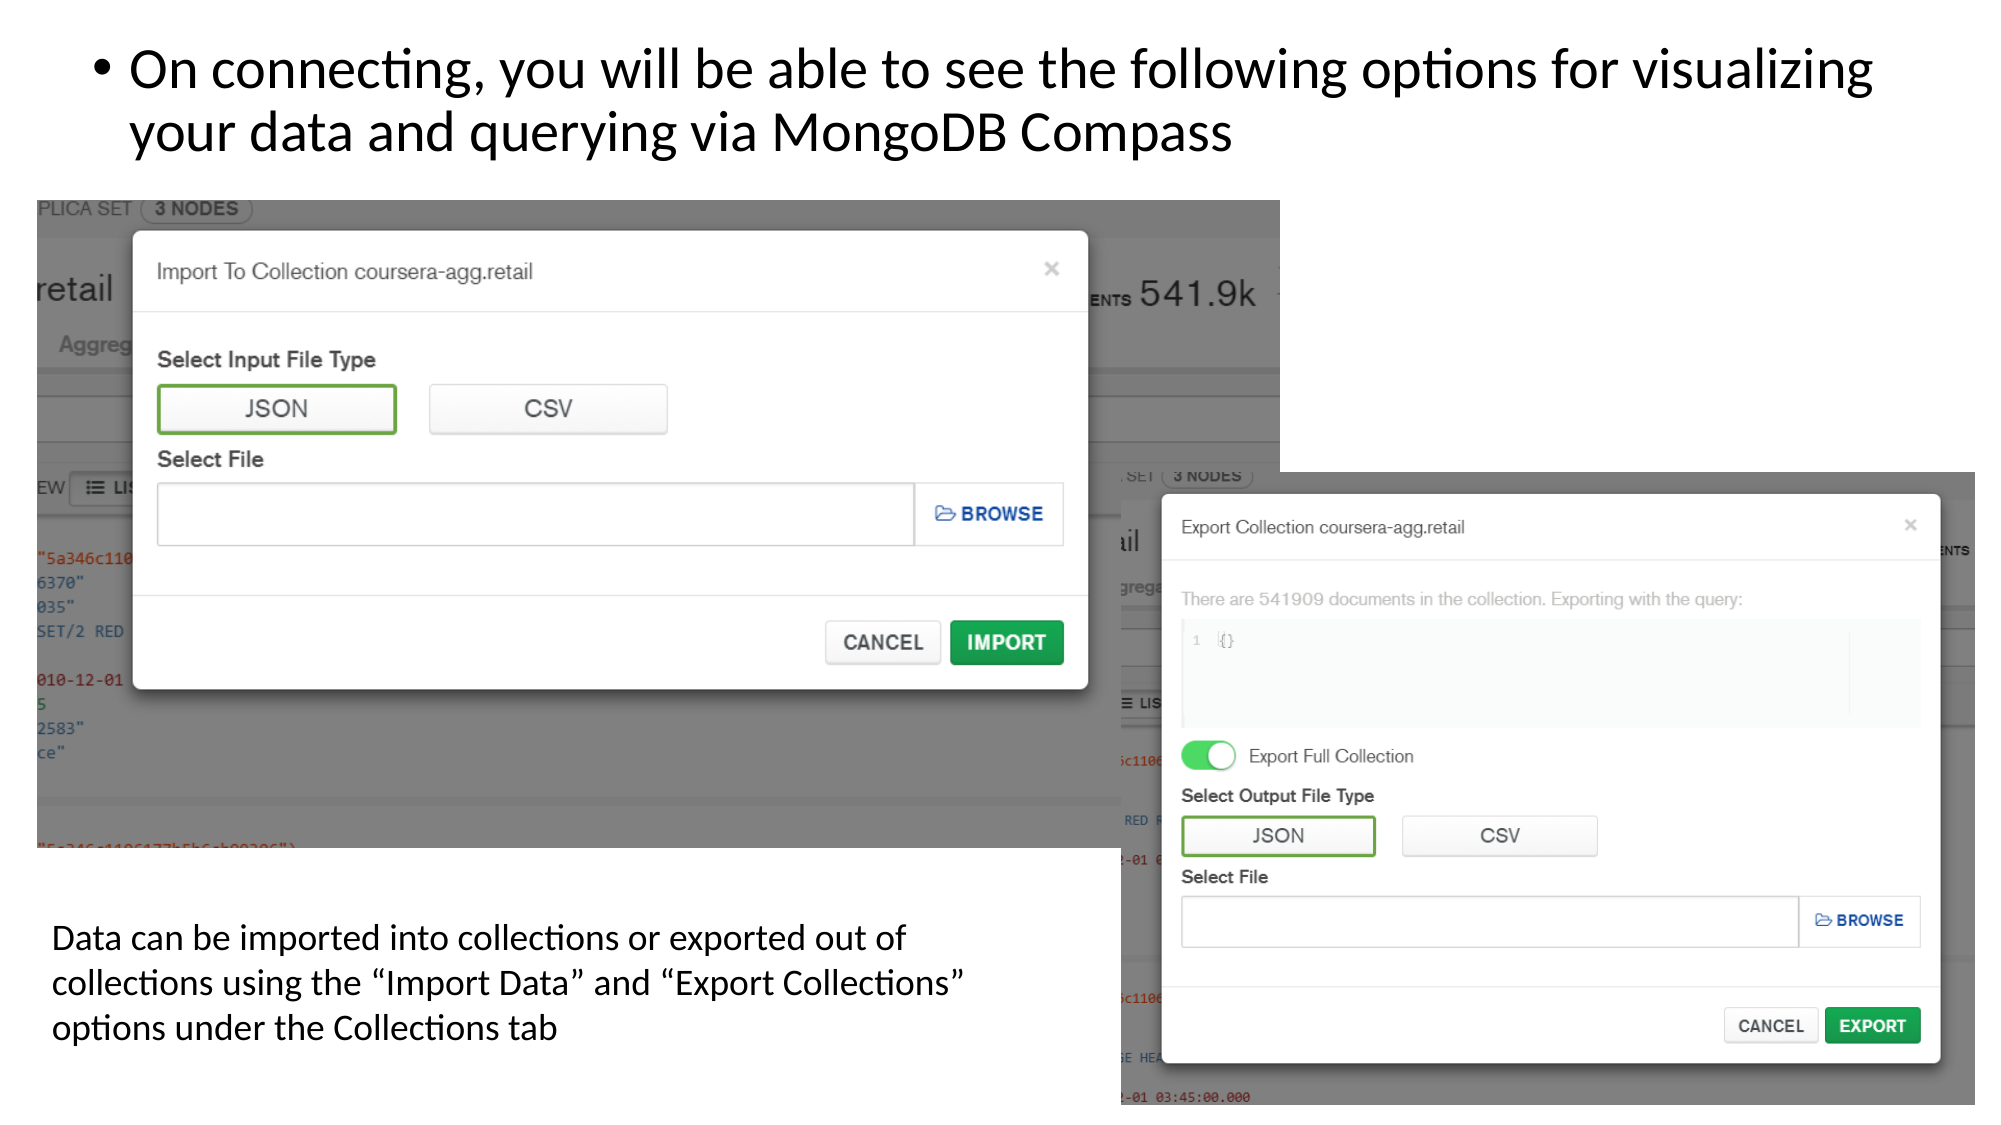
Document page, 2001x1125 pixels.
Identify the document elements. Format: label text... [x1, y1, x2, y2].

list On connecting, you will be able to see the following options for visualizing your data and querying via MongoDB Compass [77, 30, 1918, 222]
picture [37, 200, 1975, 1105]
text_box Data can be imported into collections or exported out of collections using the “Import Data” and “Export Collections” options under the Collections tab [37, 905, 1043, 1056]
